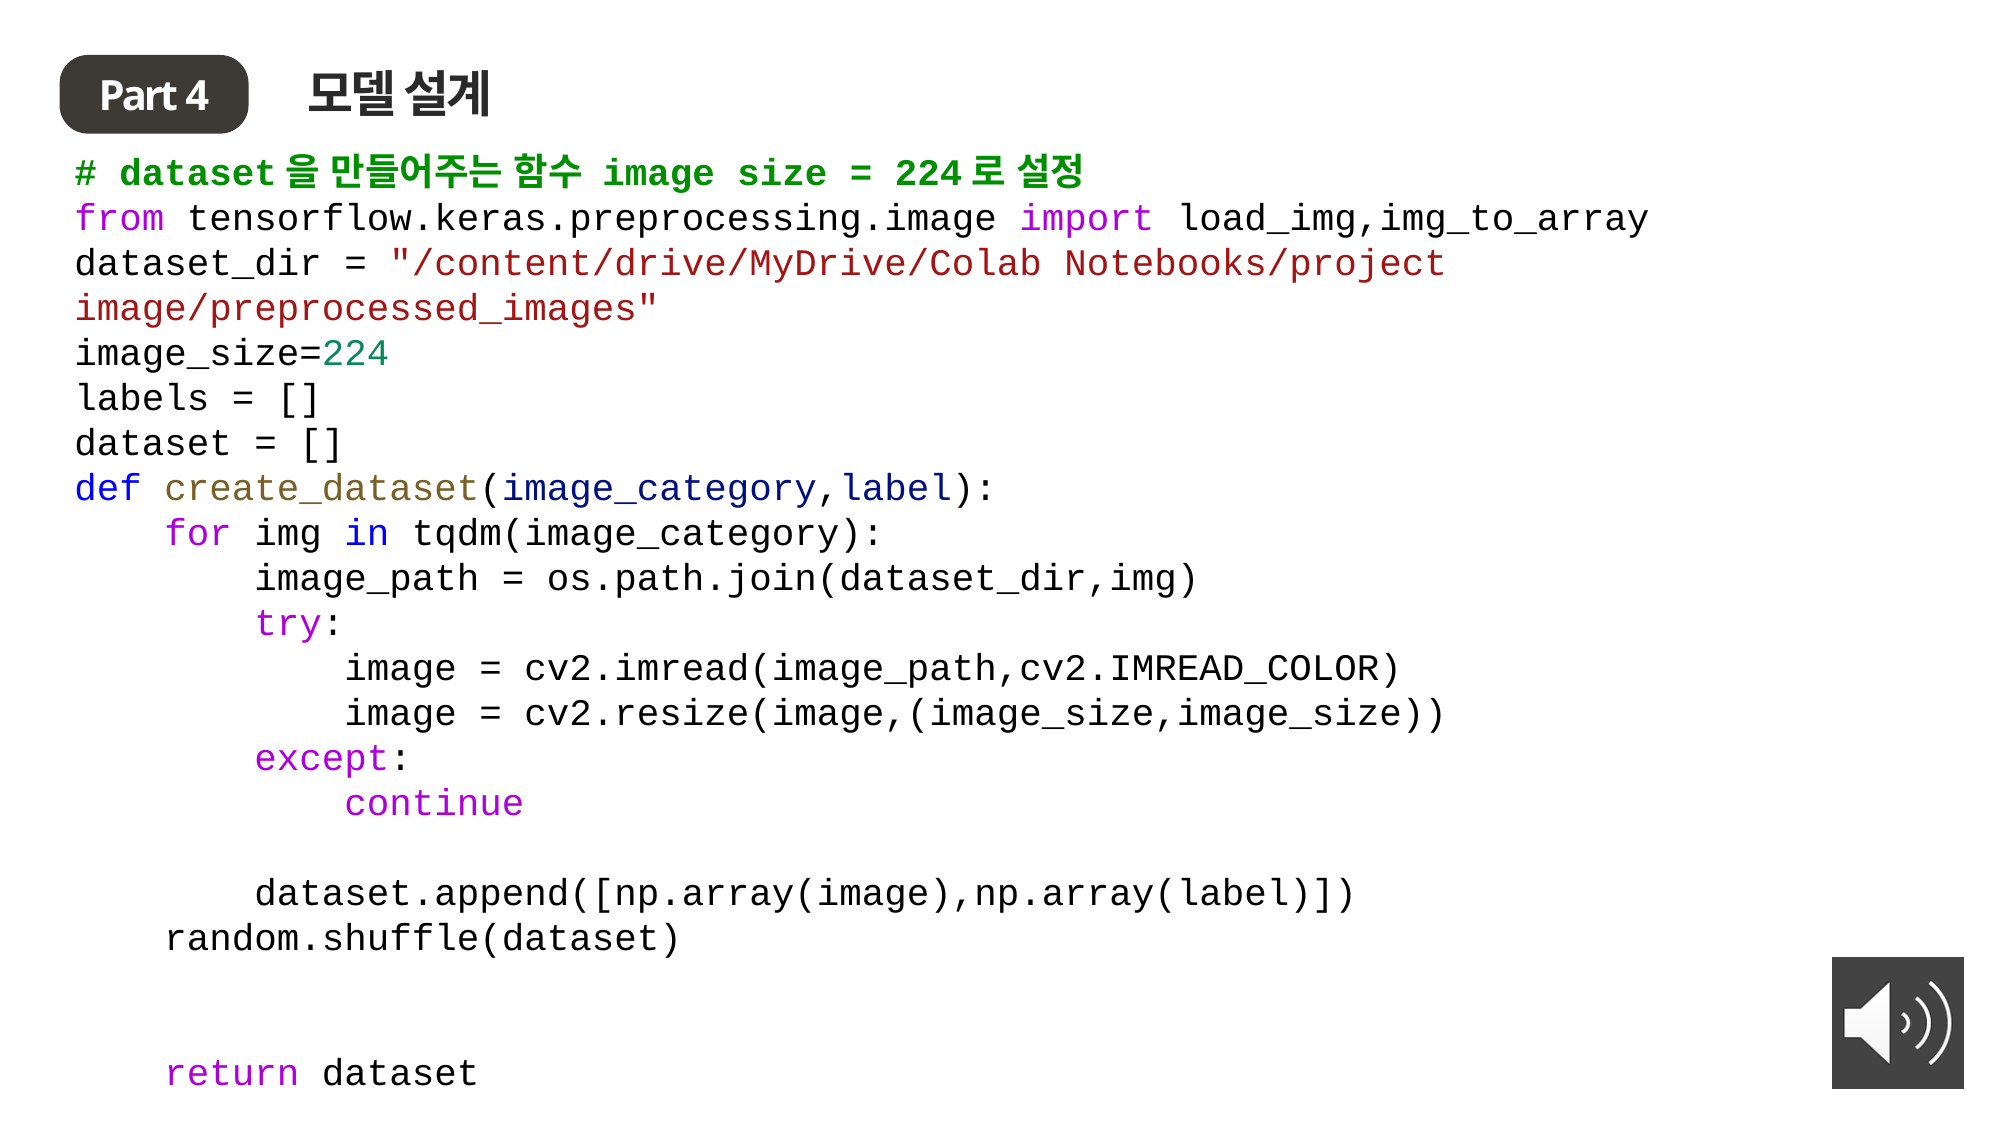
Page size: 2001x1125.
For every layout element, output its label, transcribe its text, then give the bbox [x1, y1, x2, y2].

text_box 모델 설계 [292, 54, 508, 130]
text_box [58, 53, 250, 135]
picture [1831, 956, 1965, 1090]
text_box # dataset을 만들어주는 함수 image size = 224로 설정 from tensorflow.keras.preprocessing.image import load_img,img_to_array dataset_dir = "/content/drive/MyDrive/Colab Notebooks/project image/preprocessed_images" image_size=224 labels = [] dataset = [] def create_dataset(image_category,label): for img in tqdm(image_category): image_path = os.path.join(dataset_dir,img) try: image = cv2.imread(image_path,cv2.IMREAD_COLOR) image = cv2.resize(image,(image_size,image_size)) except: continue dataset.append([np.array(image),np.array(label)]) random.shuffle(dataset) return dataset [59, 140, 1945, 1125]
text_box Part 4 [83, 61, 225, 127]
